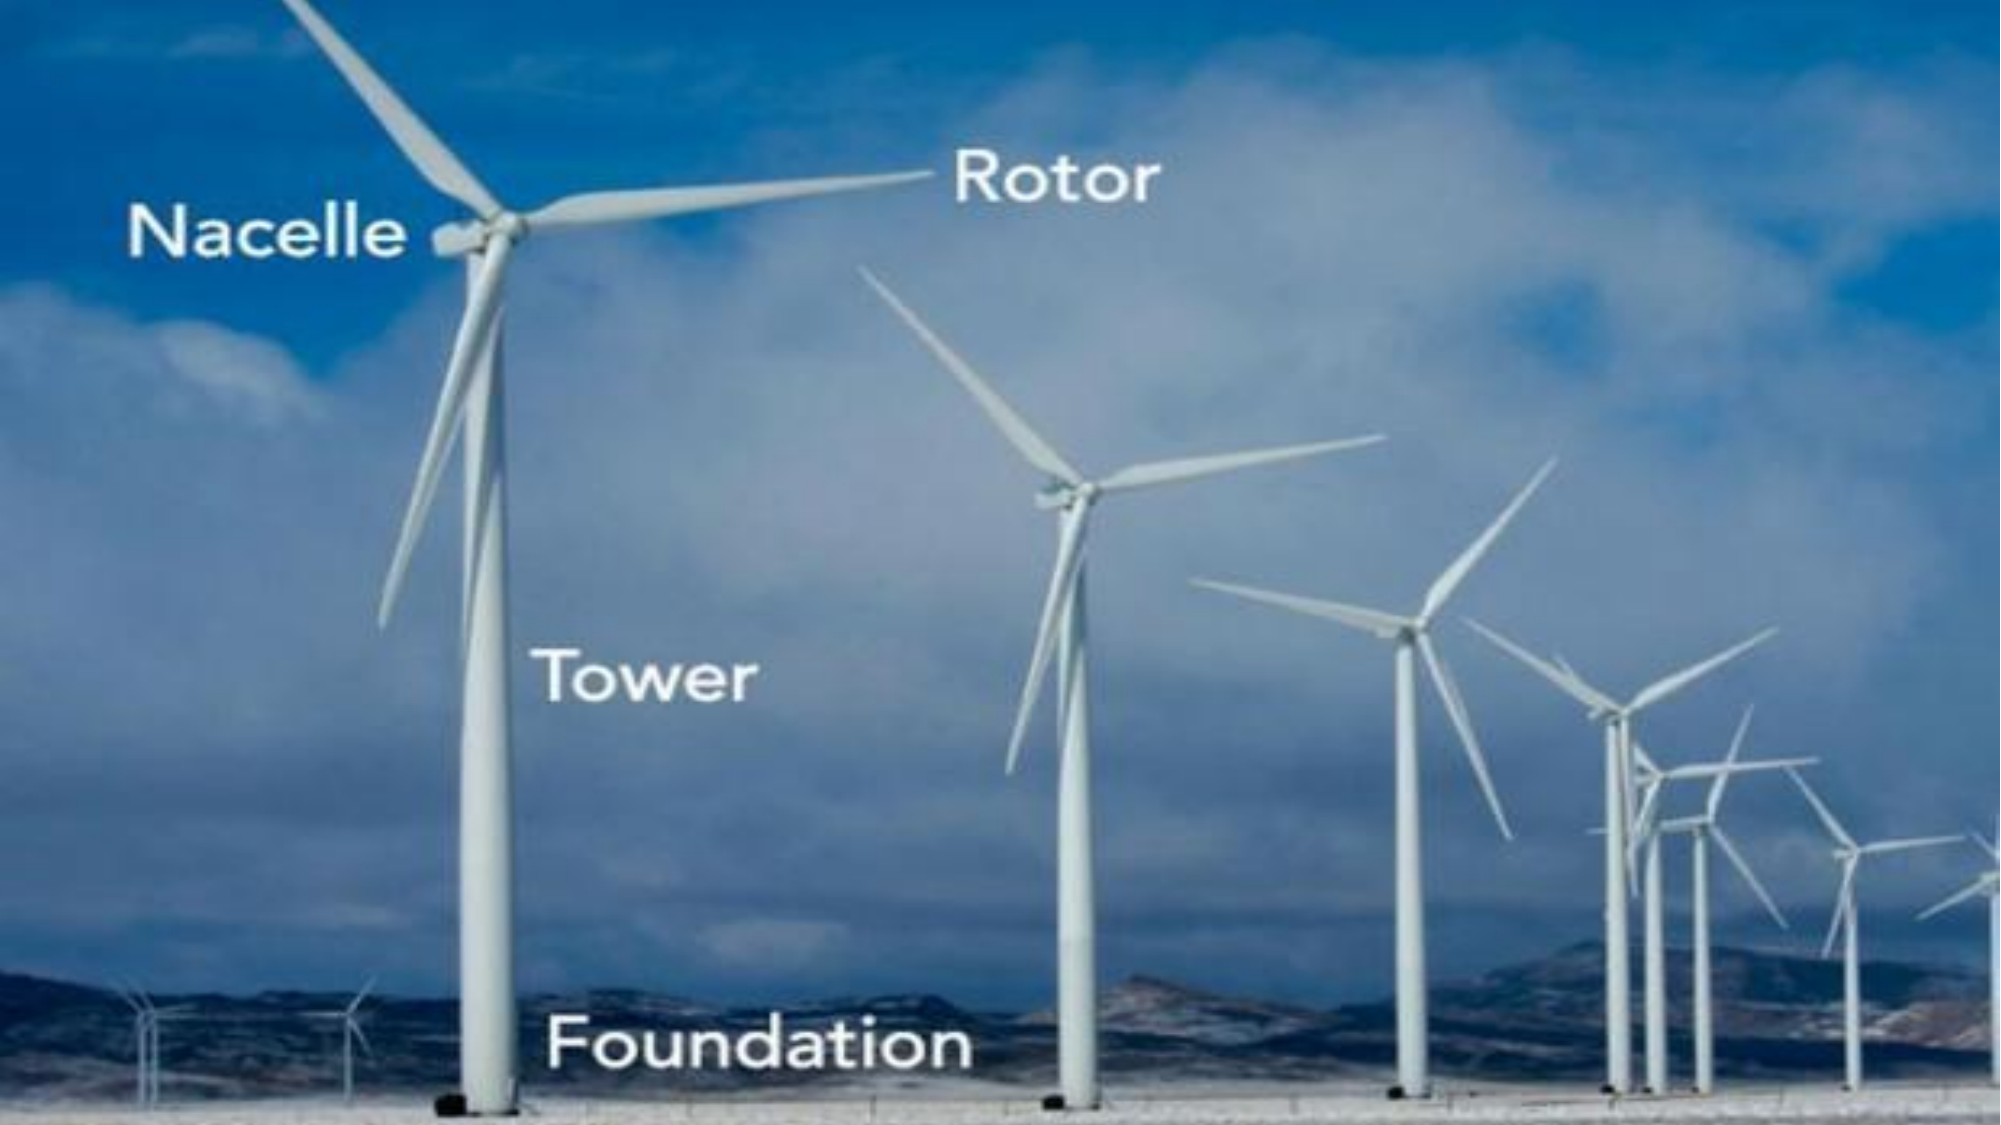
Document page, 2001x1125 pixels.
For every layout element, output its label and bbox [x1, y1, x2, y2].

list [0, 0, 2000, 1125]
